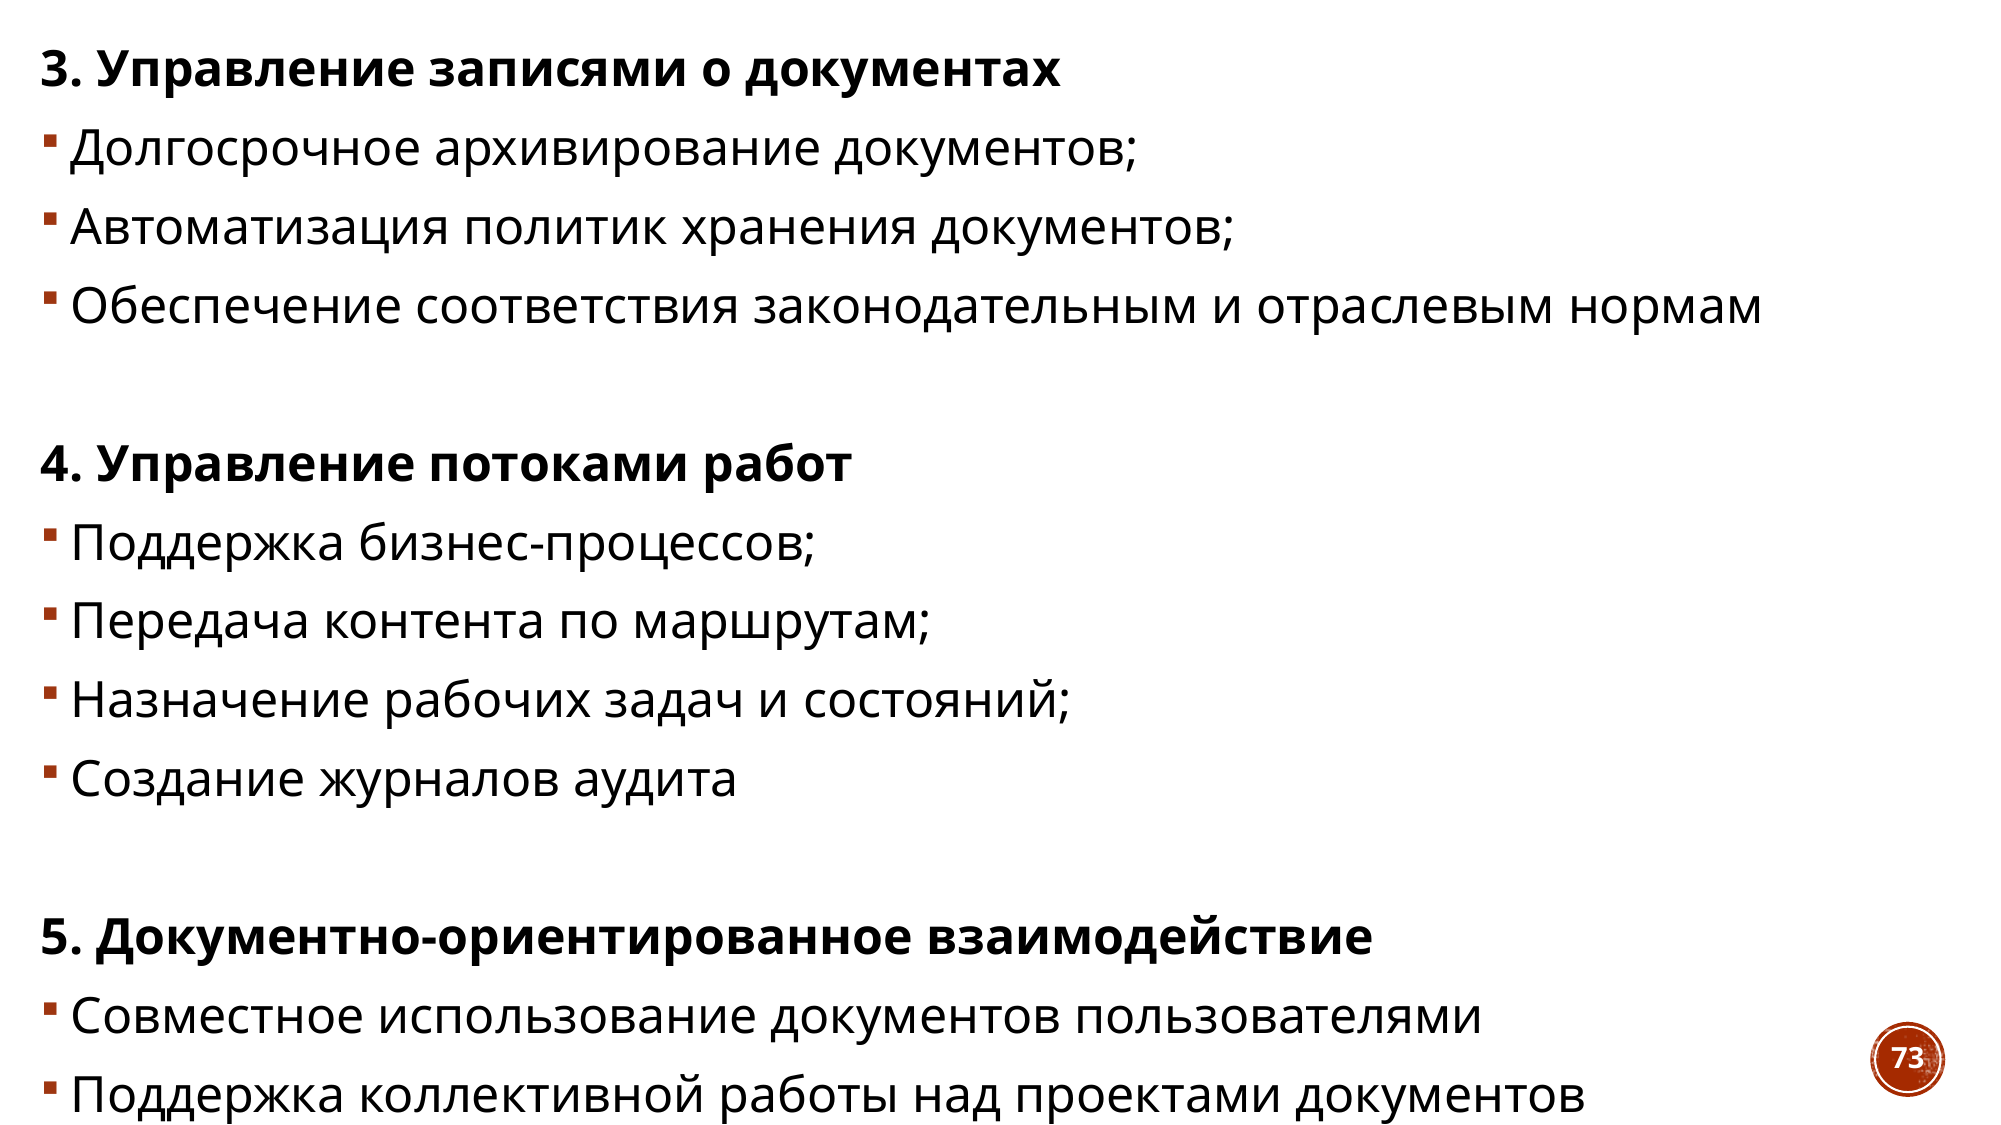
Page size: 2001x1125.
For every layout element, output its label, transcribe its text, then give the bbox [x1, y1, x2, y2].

slide_number 73 [1855, 1028, 1961, 1089]
list 3. Управление записями о документах Долгосрочное архивирование документов; Автоматизация политик хранения документов; Обеспечение соответствия законодательным и отраслевым нормам 4. Управление потоками работ Поддержка бизнес-процессов; Передача контента по маршрутам; Назначение рабочих задач и состояний; Создание журналов аудита 5. Документно-ориентированное взаимодействие Совместное использование документов пользователями Поддержка коллективной работы над проектами документов [25, 35, 1826, 1089]
